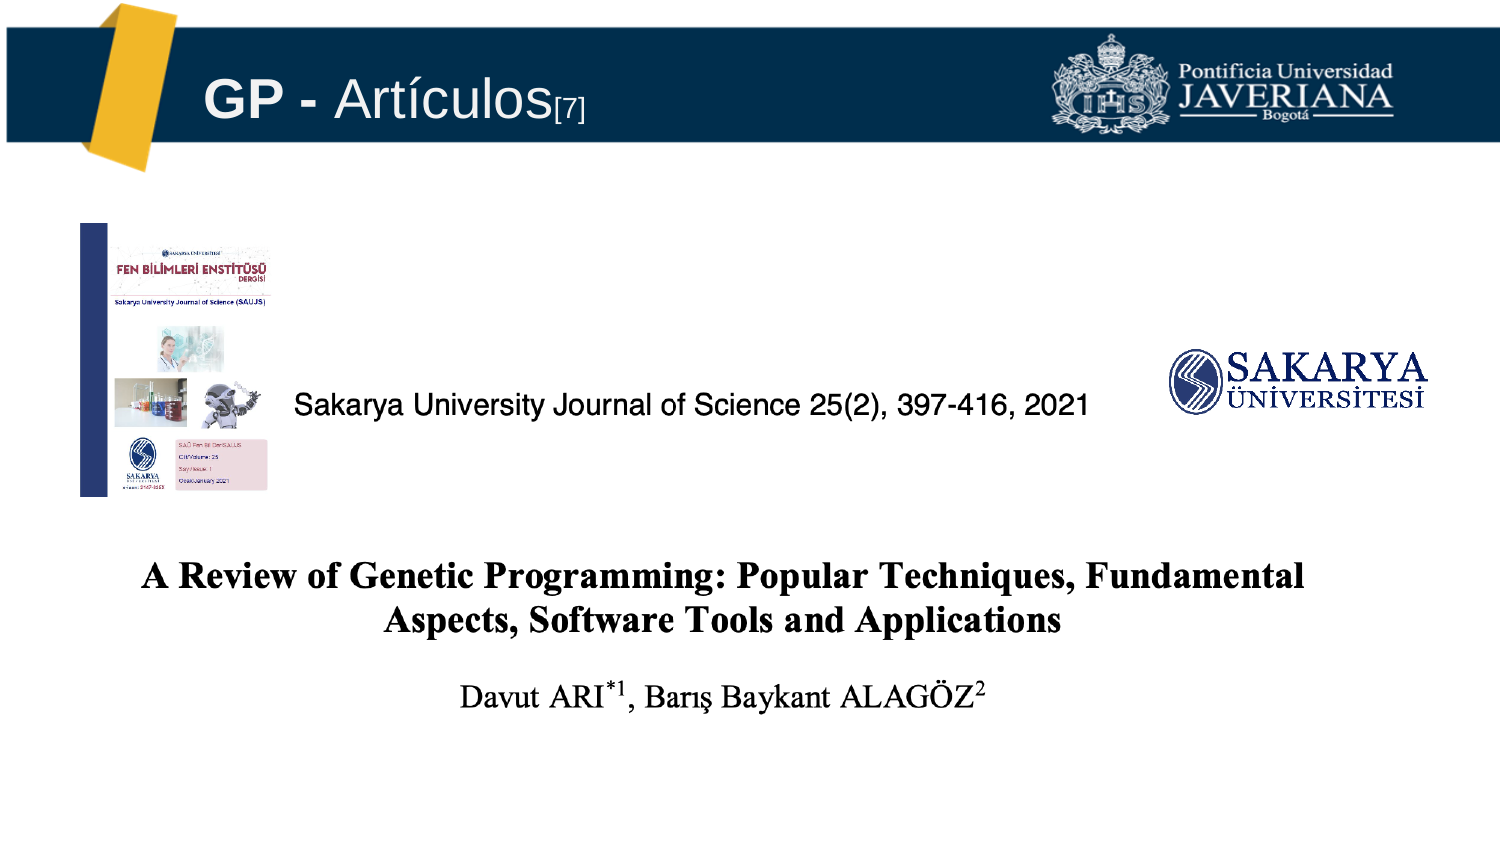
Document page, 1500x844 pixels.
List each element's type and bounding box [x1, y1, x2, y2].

picture [24, 205, 1476, 755]
list [6, 0, 1500, 183]
